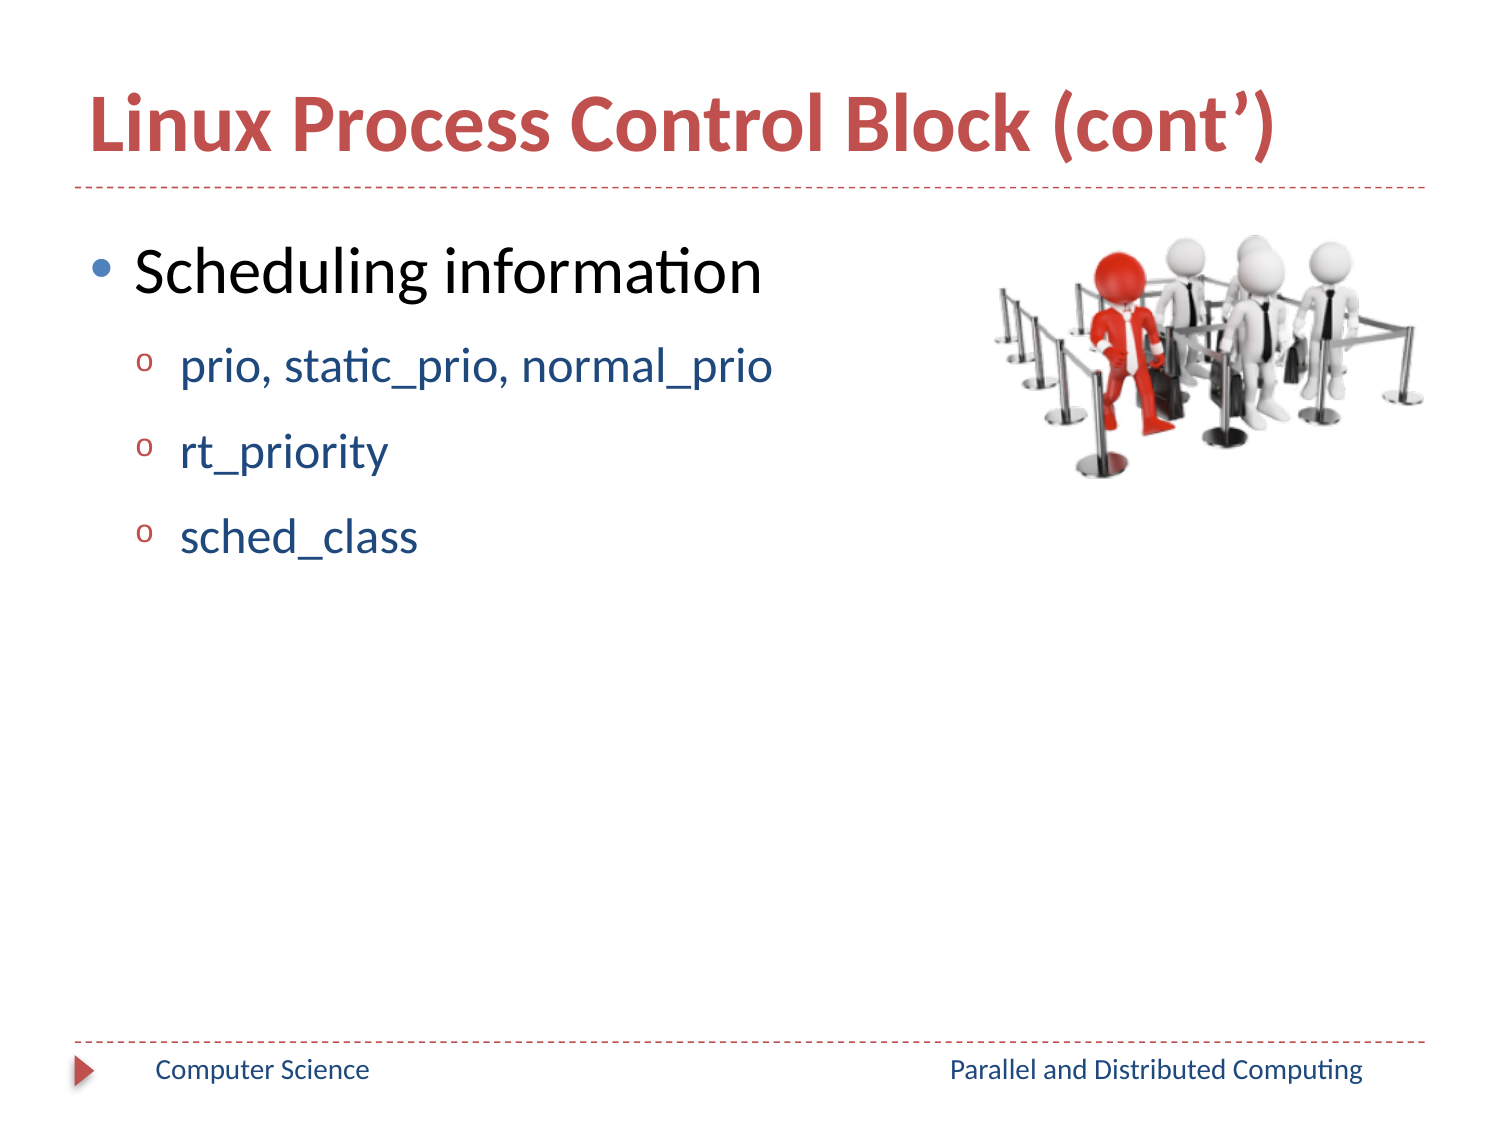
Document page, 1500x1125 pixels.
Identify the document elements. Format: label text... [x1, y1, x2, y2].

list Scheduling information prio, static_prio, normal_prio rt_priority sched_class [75, 200, 1425, 1010]
slide_number Parallel and Distributed Computing [887, 1042, 1426, 1103]
title Linux Process Control Block (cont’) [75, 12, 1425, 175]
slide_number Computer Science [100, 1042, 426, 1103]
picture [993, 114, 1426, 577]
